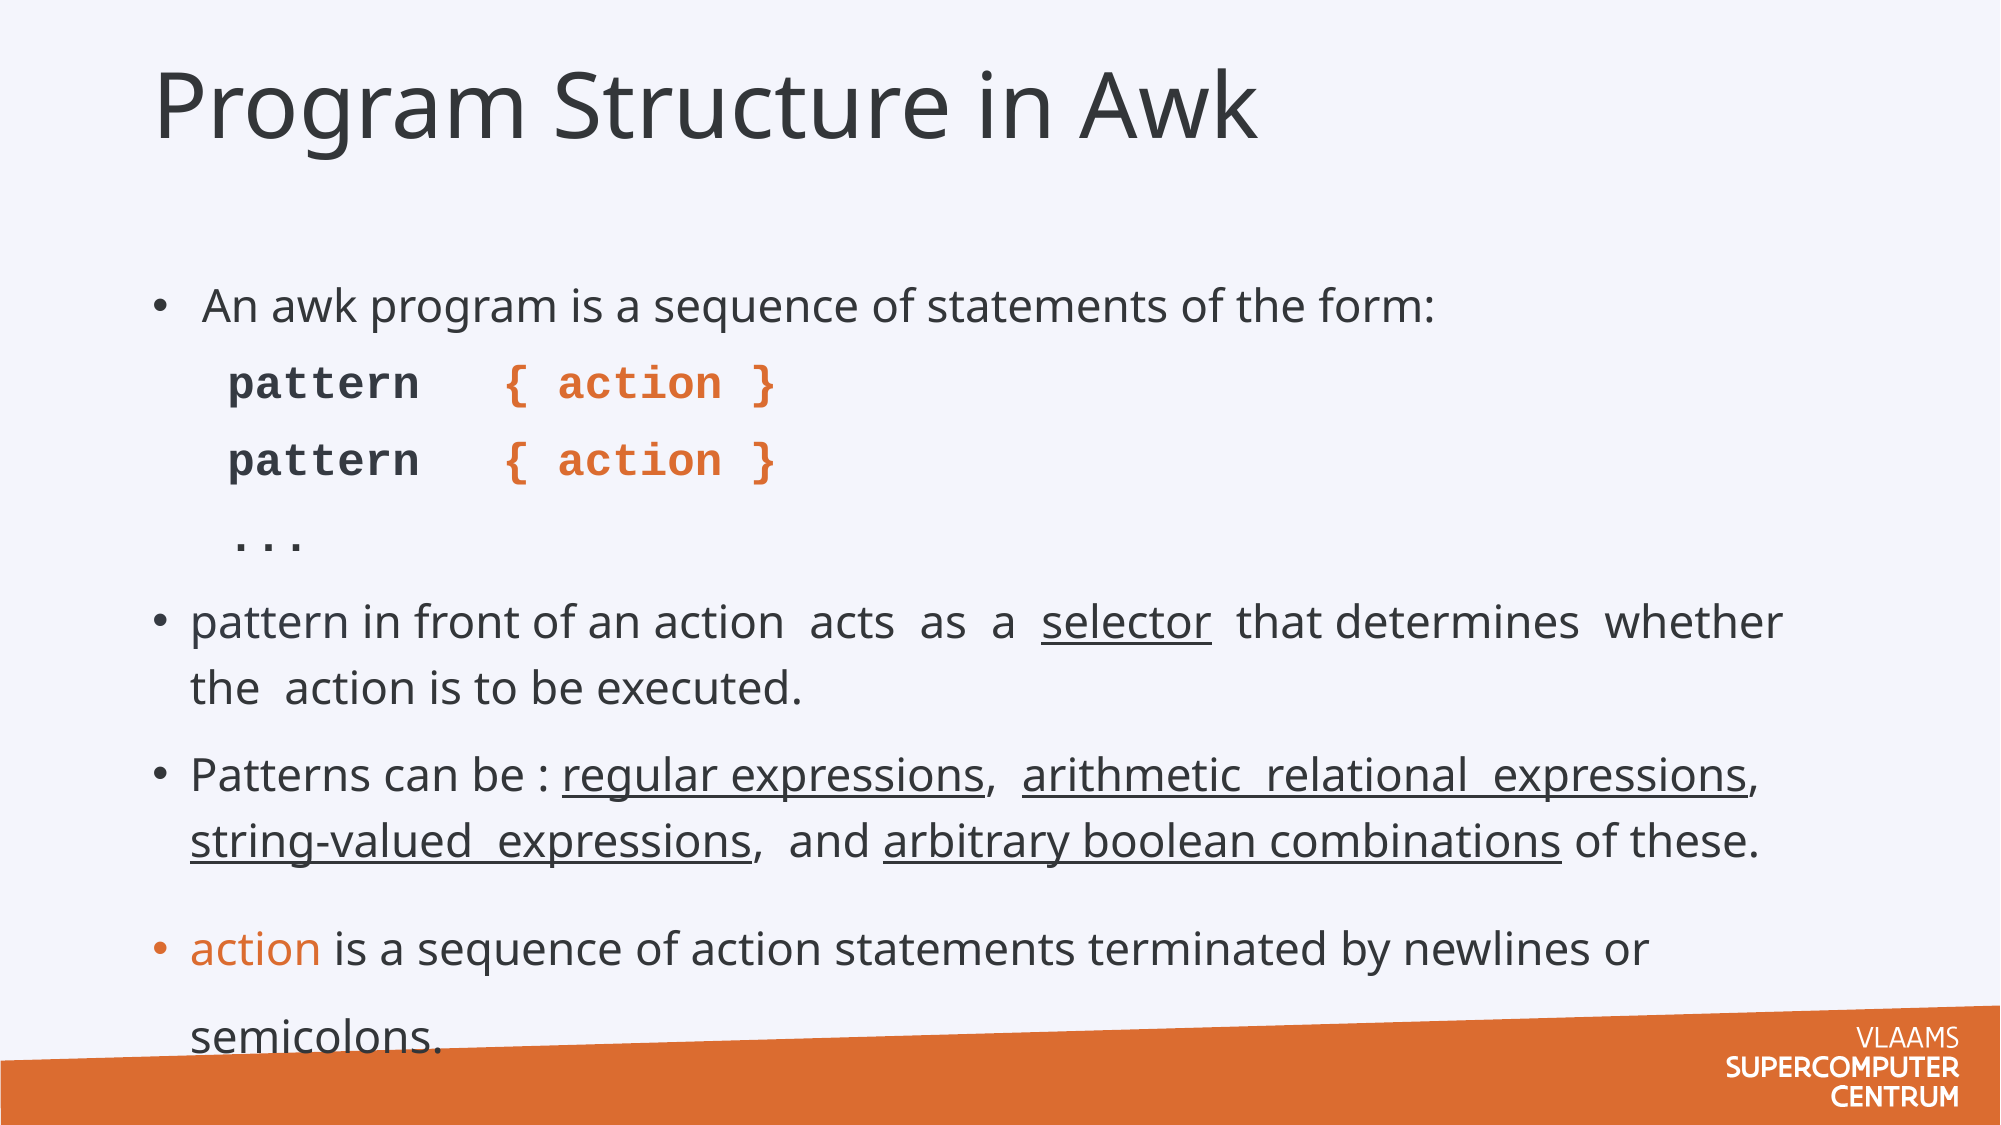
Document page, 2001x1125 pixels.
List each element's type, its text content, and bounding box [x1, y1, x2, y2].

title Program Structure in Awk [137, 0, 1863, 218]
picture [1725, 1021, 1960, 1117]
list An awk program is a sequence of statements of the form: pattern { action } pattern { action } ... pattern in front of an action acts as a selector that determines whether the action is to be executed. Patterns can be : regular expressions, arithmetic relational expressions, string-valued expressions, and arbitrary boolean combinations of these. action is a sequence of action statements terminated by newlines or semicolons. [137, 258, 1863, 972]
